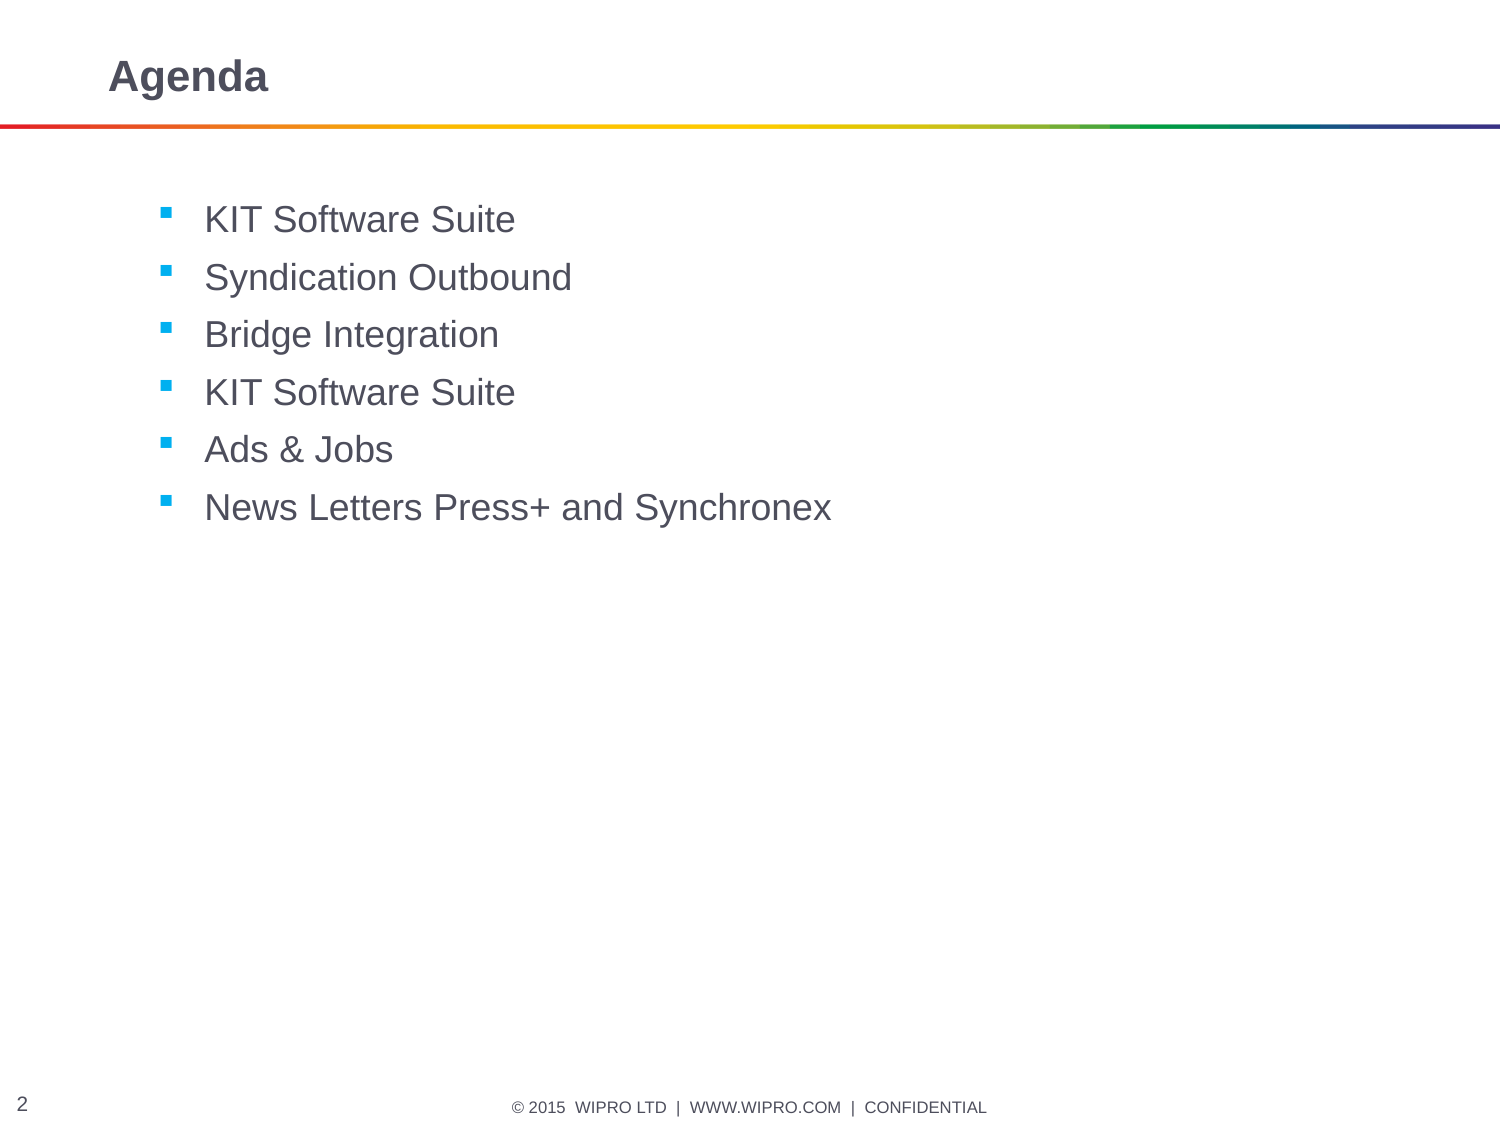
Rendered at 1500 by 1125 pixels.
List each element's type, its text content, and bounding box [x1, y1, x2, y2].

title Agenda [92, 39, 1162, 109]
list KIT Software Suite Syndication Outbound Bridge Integration KIT Software Suite Ads & Jobs News Letters Press+ and Synchronex [75, 187, 1425, 1033]
